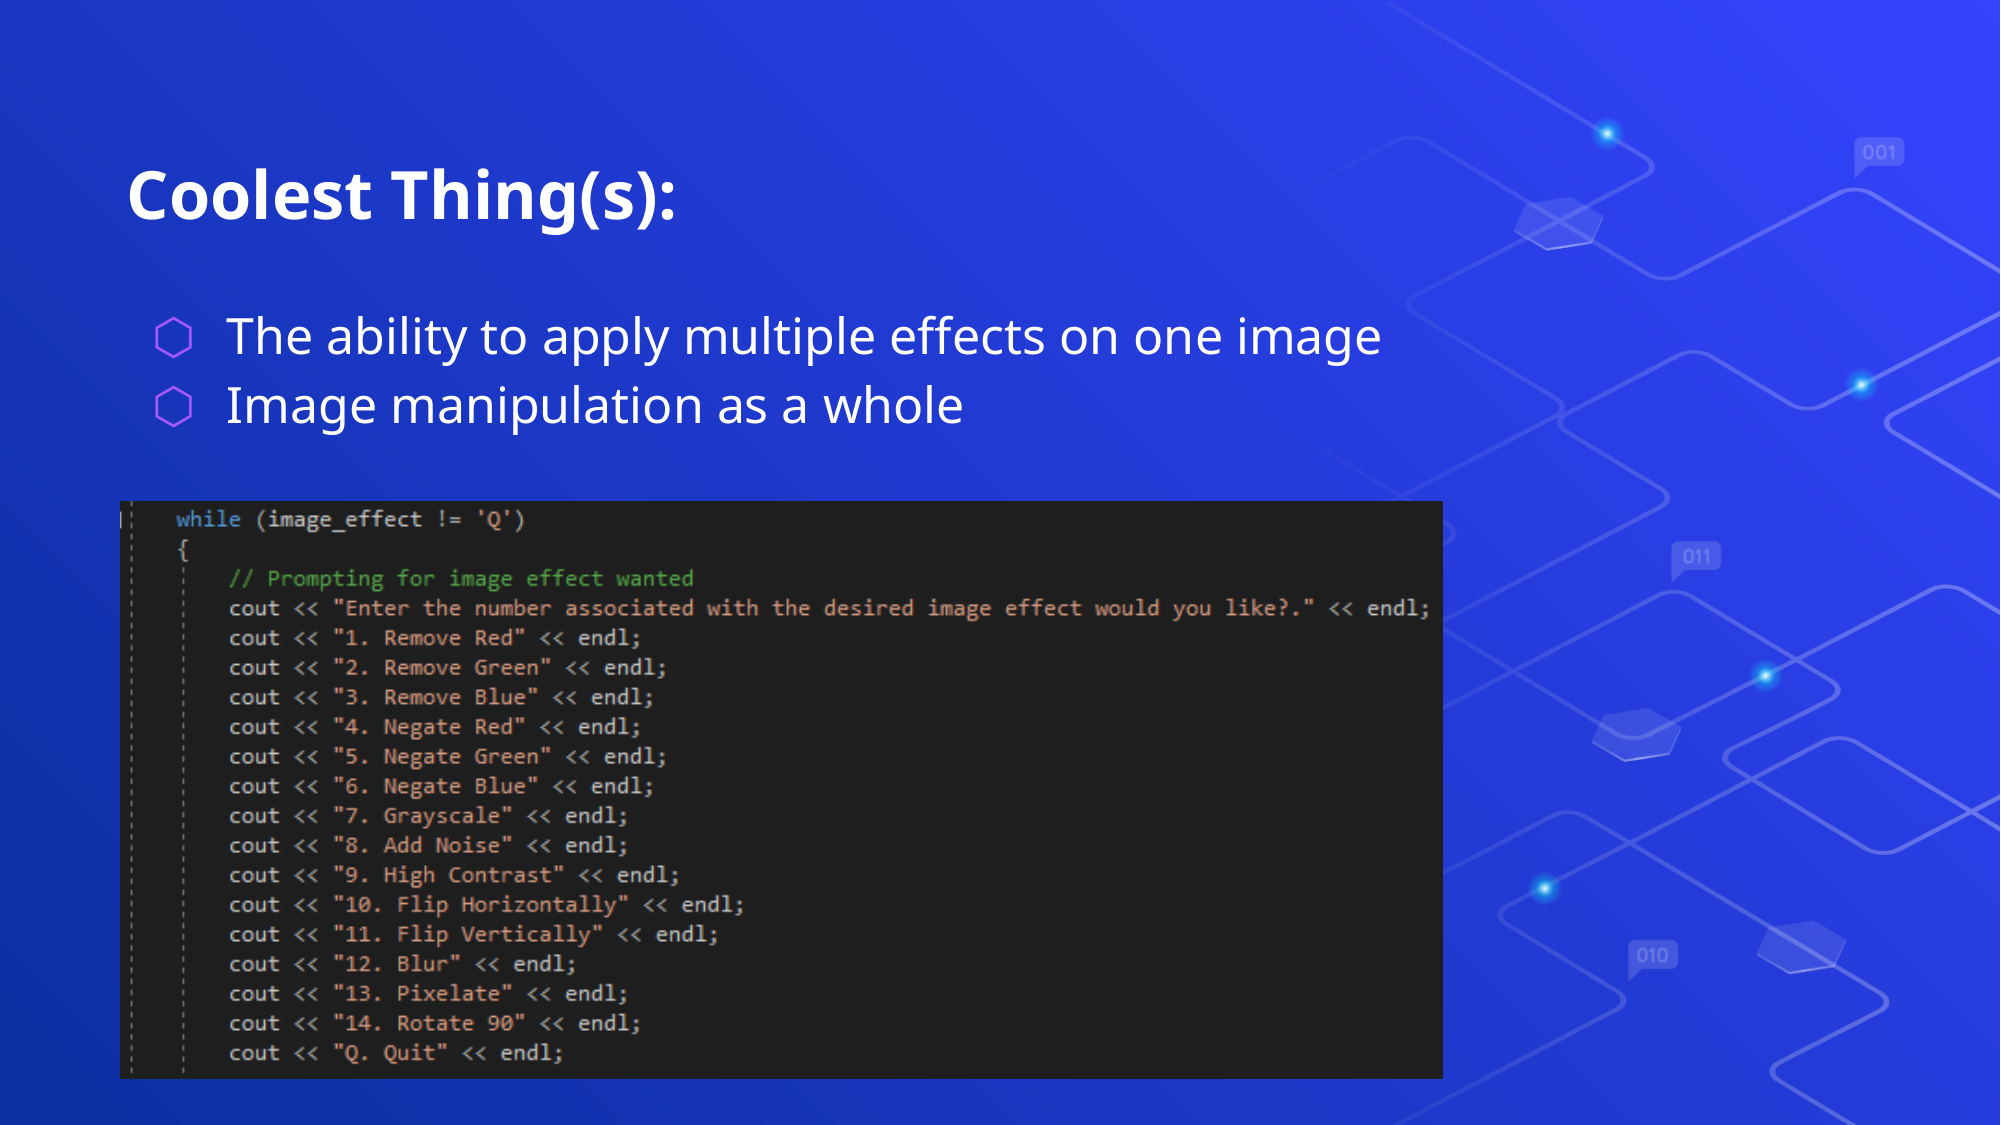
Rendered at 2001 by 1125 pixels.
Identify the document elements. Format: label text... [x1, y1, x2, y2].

list The ability to apply multiple effects on one image Image manipulation as a whole [126, 295, 1443, 484]
picture [0, 0, 2000, 1125]
title Coolest Thing(s): [126, 45, 1443, 233]
